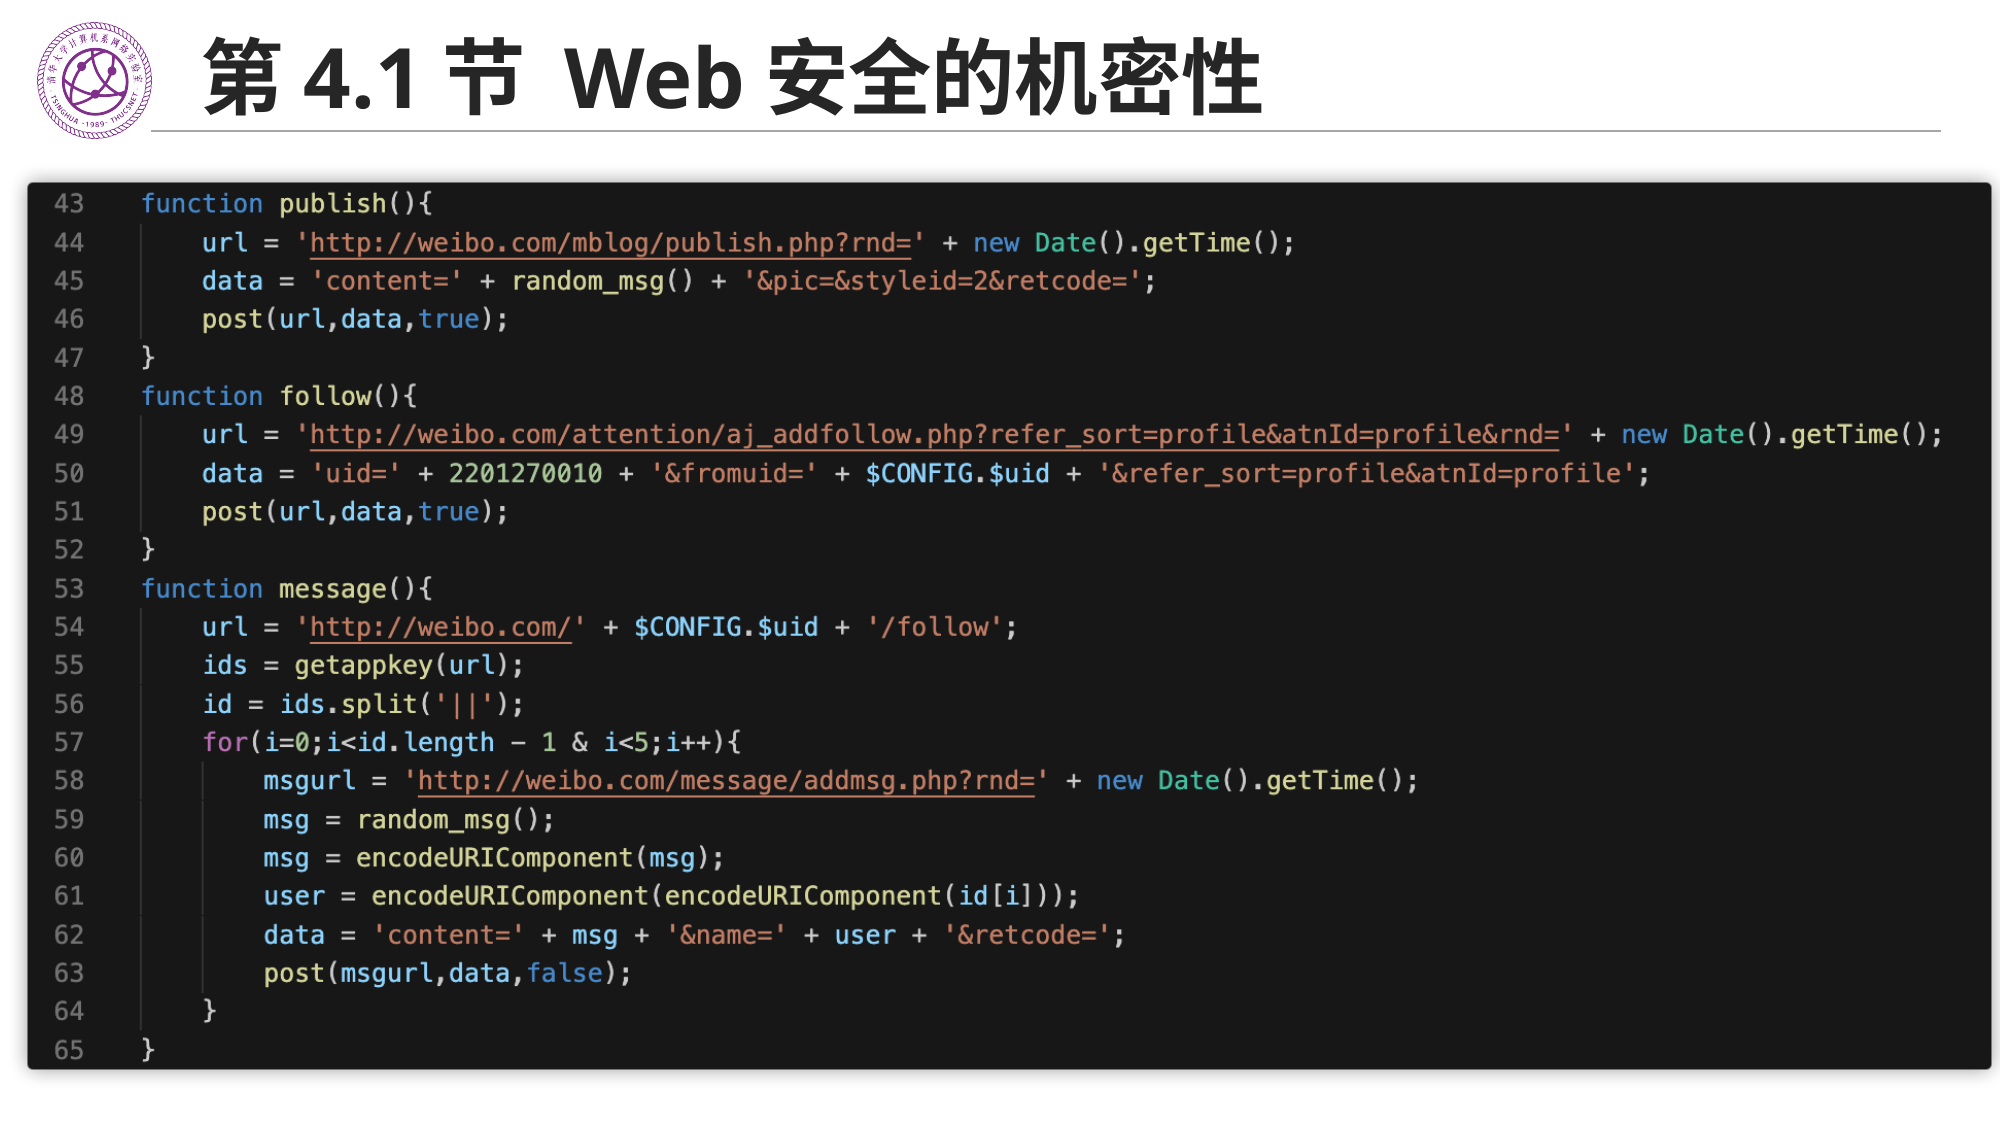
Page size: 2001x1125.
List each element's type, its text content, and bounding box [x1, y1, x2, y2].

picture [9, 164, 2000, 1089]
picture [37, 22, 152, 139]
title 第4.1节 Web安全的机密性 [185, 22, 1863, 142]
